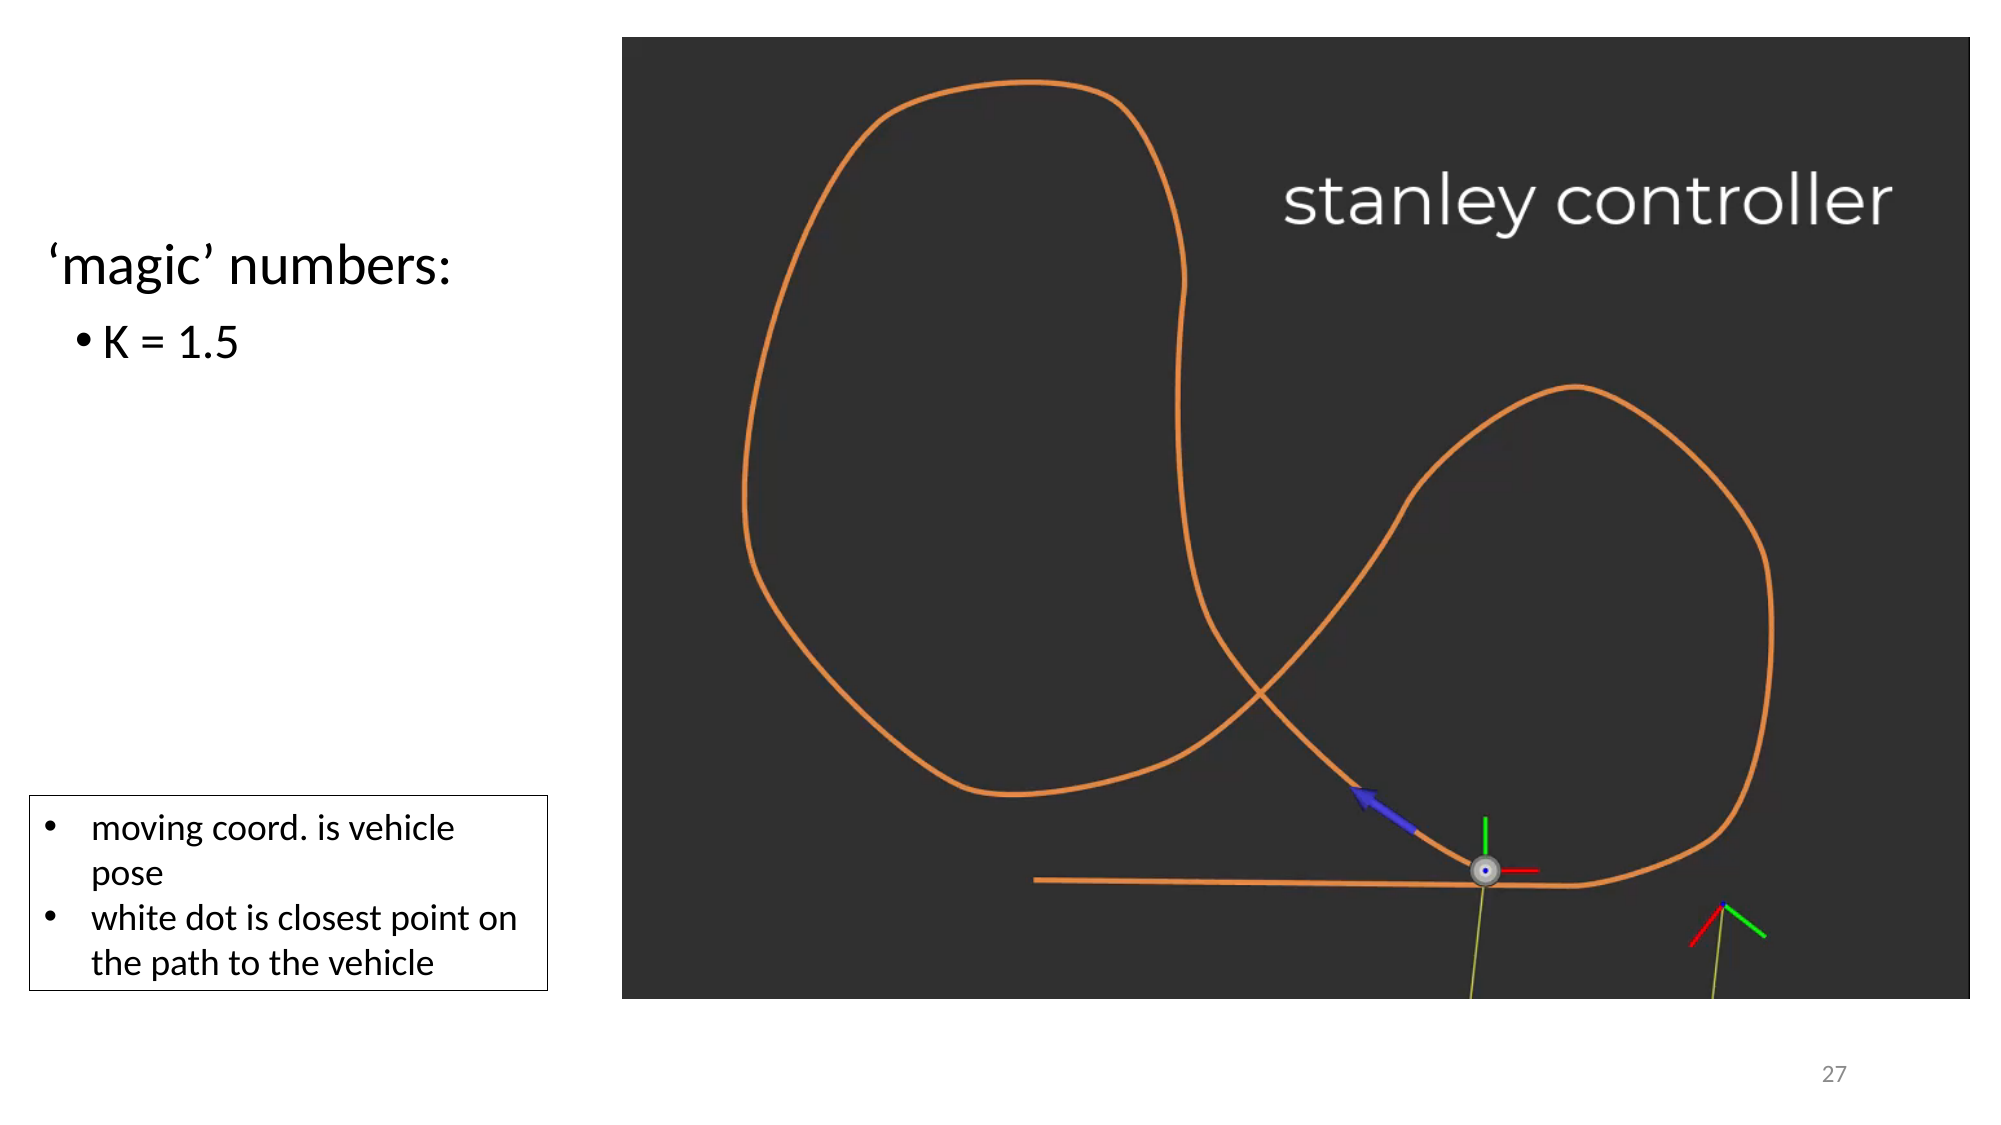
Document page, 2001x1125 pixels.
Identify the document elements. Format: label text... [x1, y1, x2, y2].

slide_number 27 [1412, 1042, 1863, 1103]
text_box moving coord. is vehicle pose white dot is closest point on the path to the vehicle [29, 795, 548, 991]
text_box ‘magic’ numbers: K = 1.5 [32, 219, 469, 449]
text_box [622, 36, 1971, 1000]
